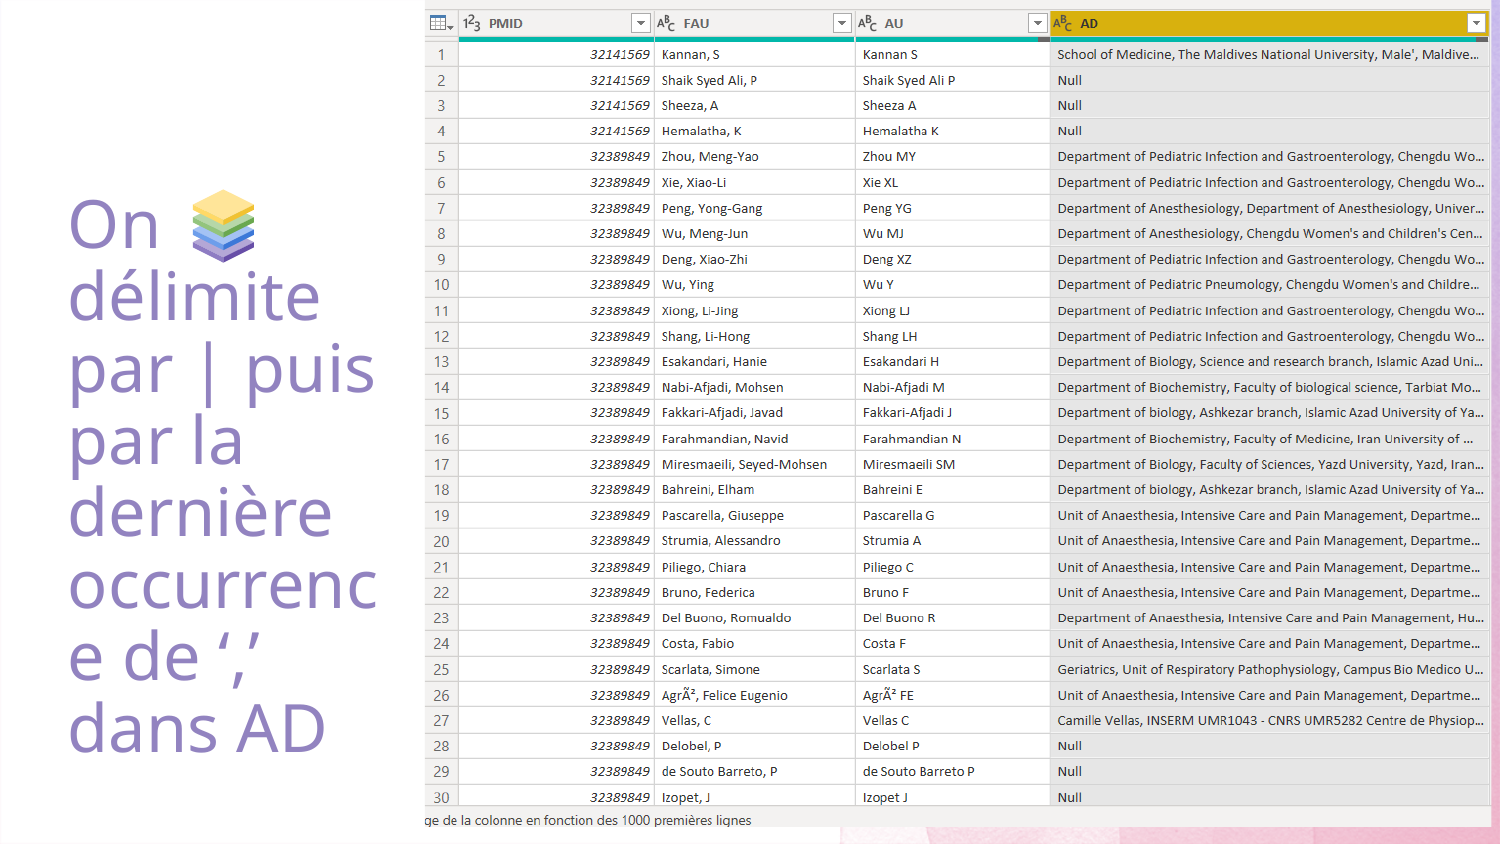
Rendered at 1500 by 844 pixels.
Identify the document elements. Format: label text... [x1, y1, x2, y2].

title On délimite par | puis par la dernière occurrence de ‘,’ dans AD [67, 413, 379, 767]
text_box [192, 189, 255, 263]
picture [0, 0, 1500, 844]
